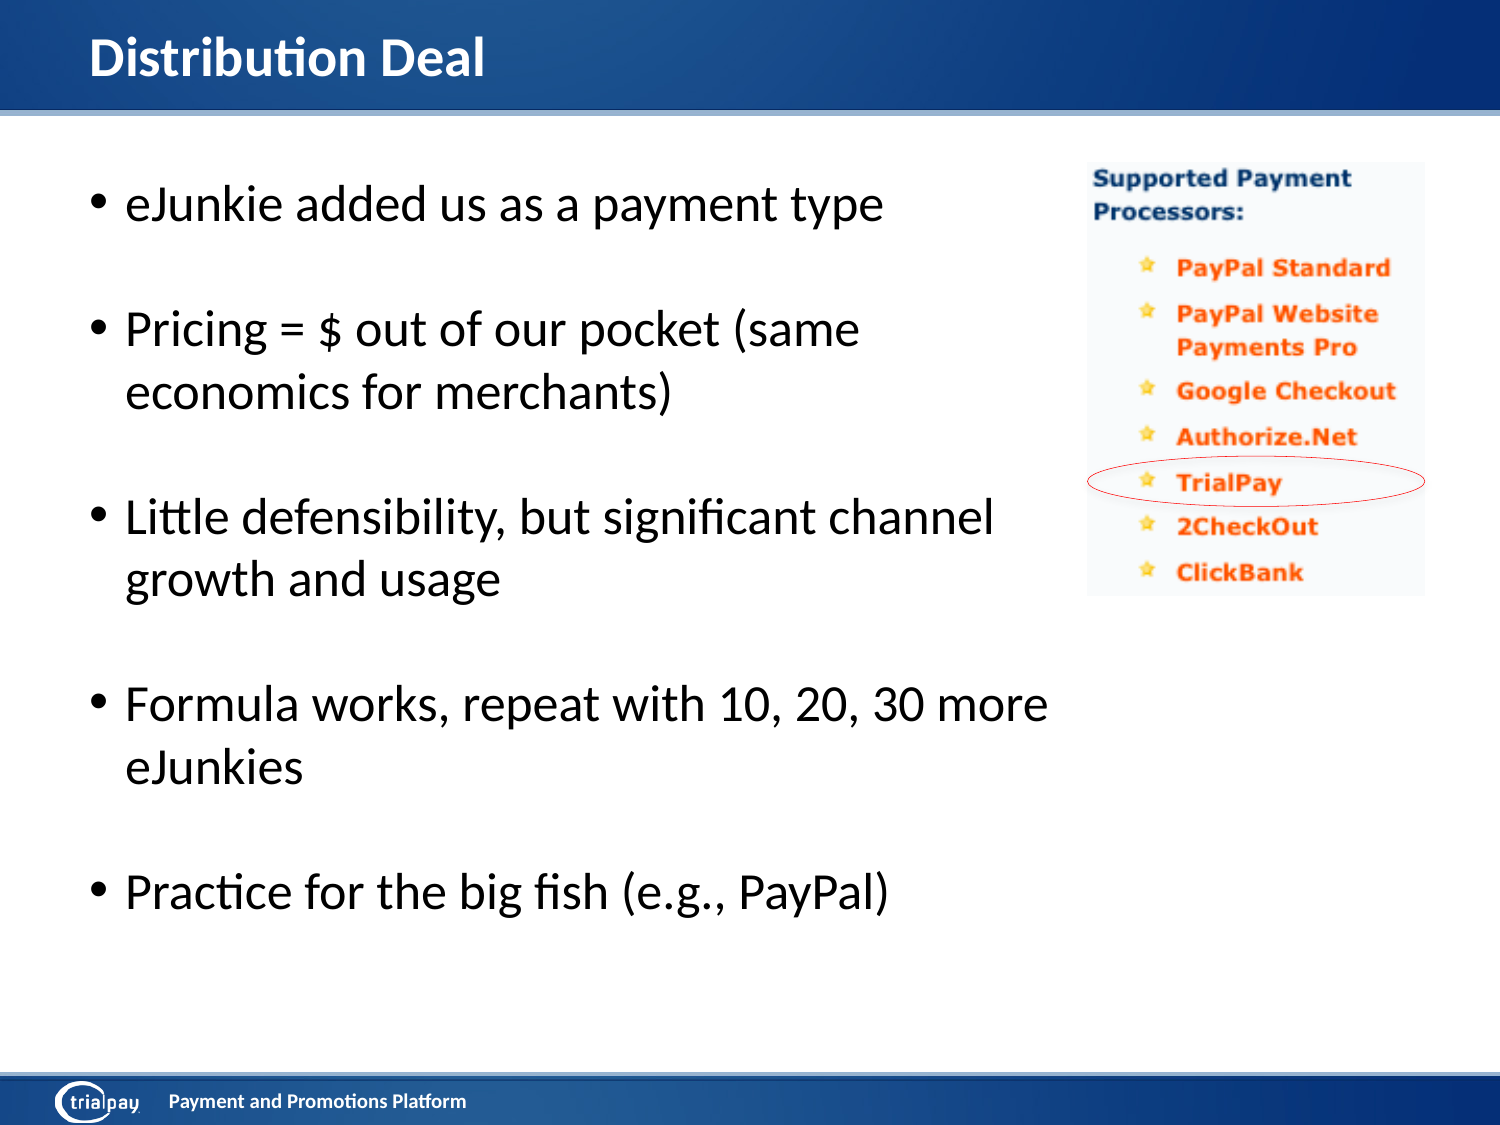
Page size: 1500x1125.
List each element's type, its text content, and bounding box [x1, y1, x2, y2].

picture [0, 0, 1500, 117]
picture [0, 1071, 1500, 1125]
picture [1087, 162, 1426, 597]
text_box Distribution Deal [75, 7, 1425, 111]
text_box eJunkie added us as a payment type Pricing = $ out of our pocket (same economics for merchants) Little defensibility, but significant channel growth and usage Formula works, repeat with 10, 20, 30 more eJunkies Practice for the big fish (e.g., PayPal) [74, 162, 1088, 1005]
